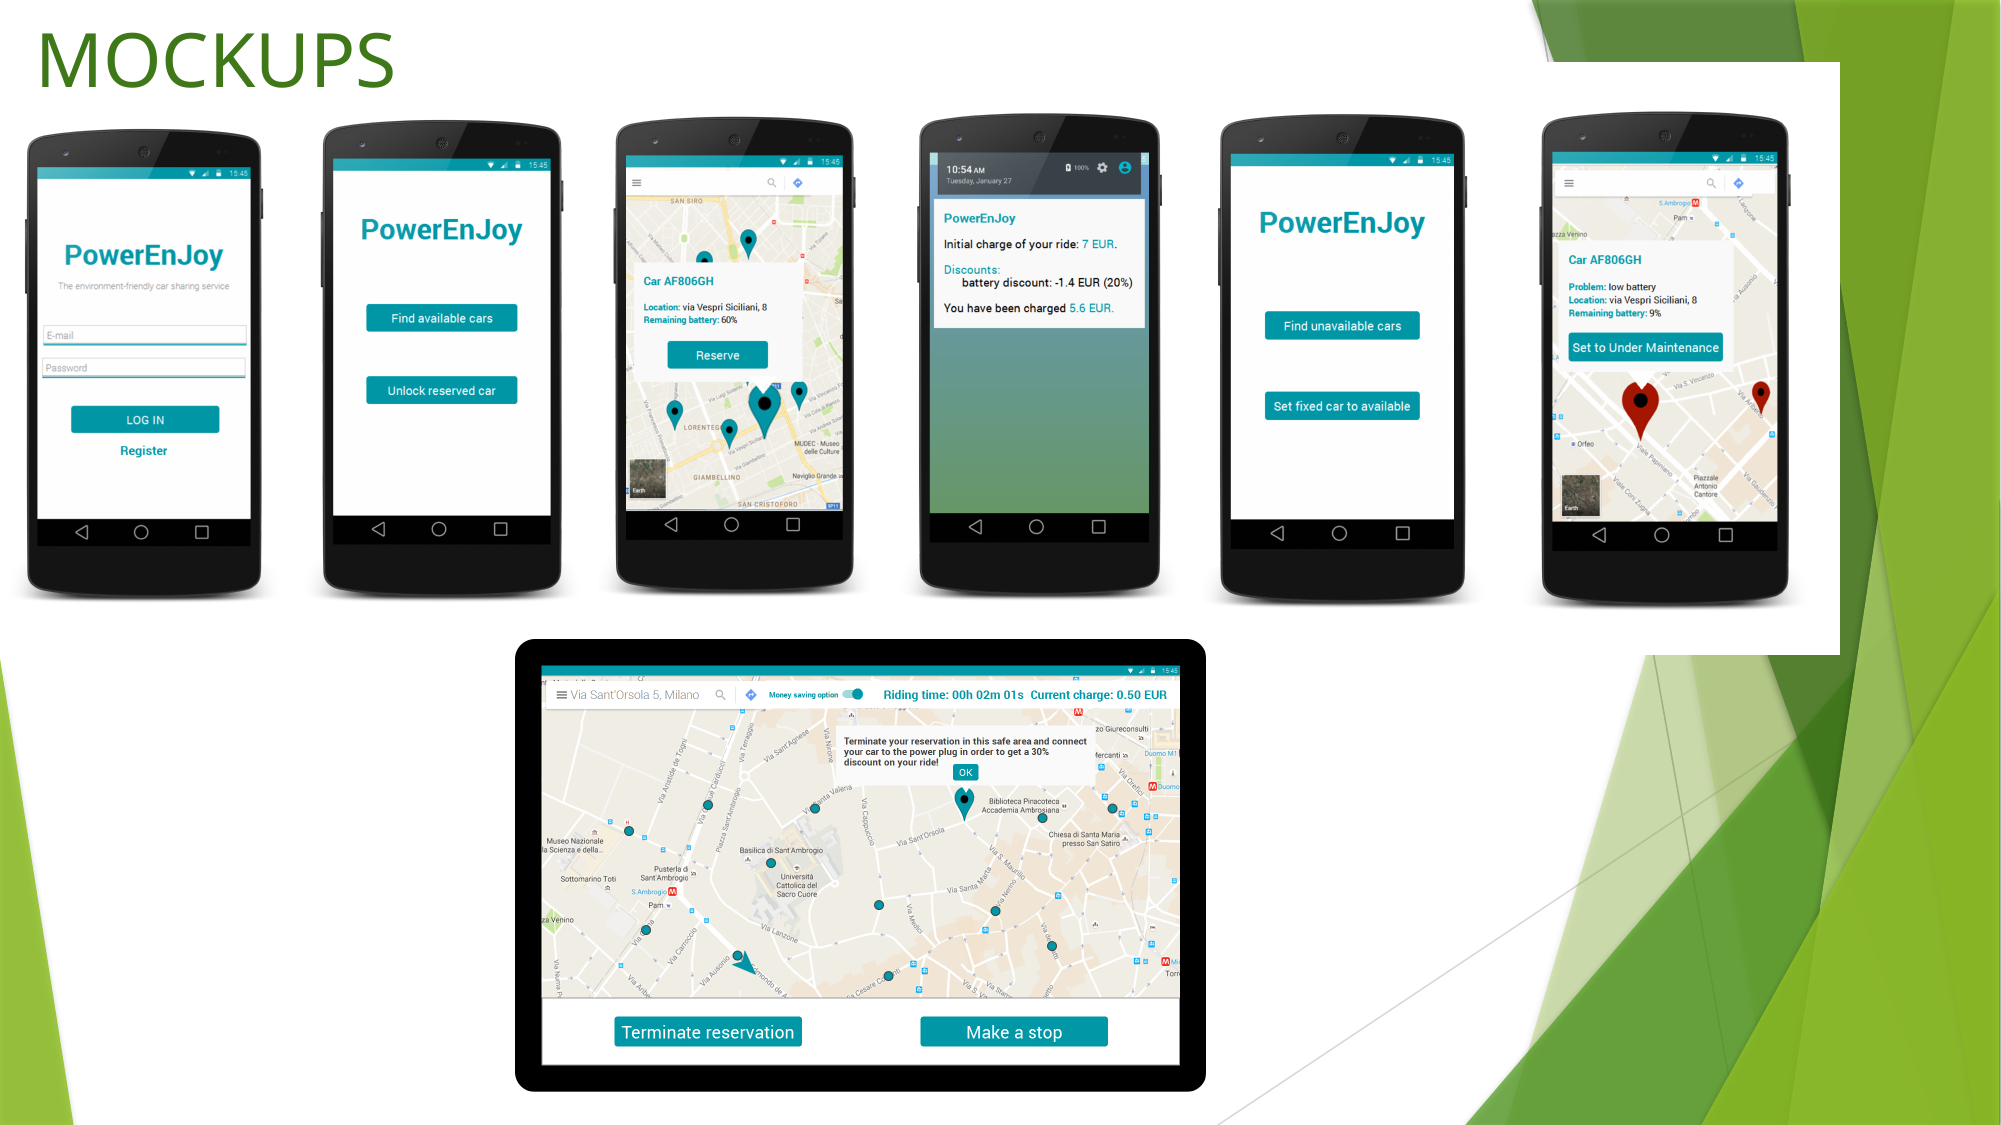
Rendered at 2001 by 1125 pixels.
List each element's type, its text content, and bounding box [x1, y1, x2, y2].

picture [0, 61, 1841, 1092]
title MOCKUPS [20, 5, 876, 80]
